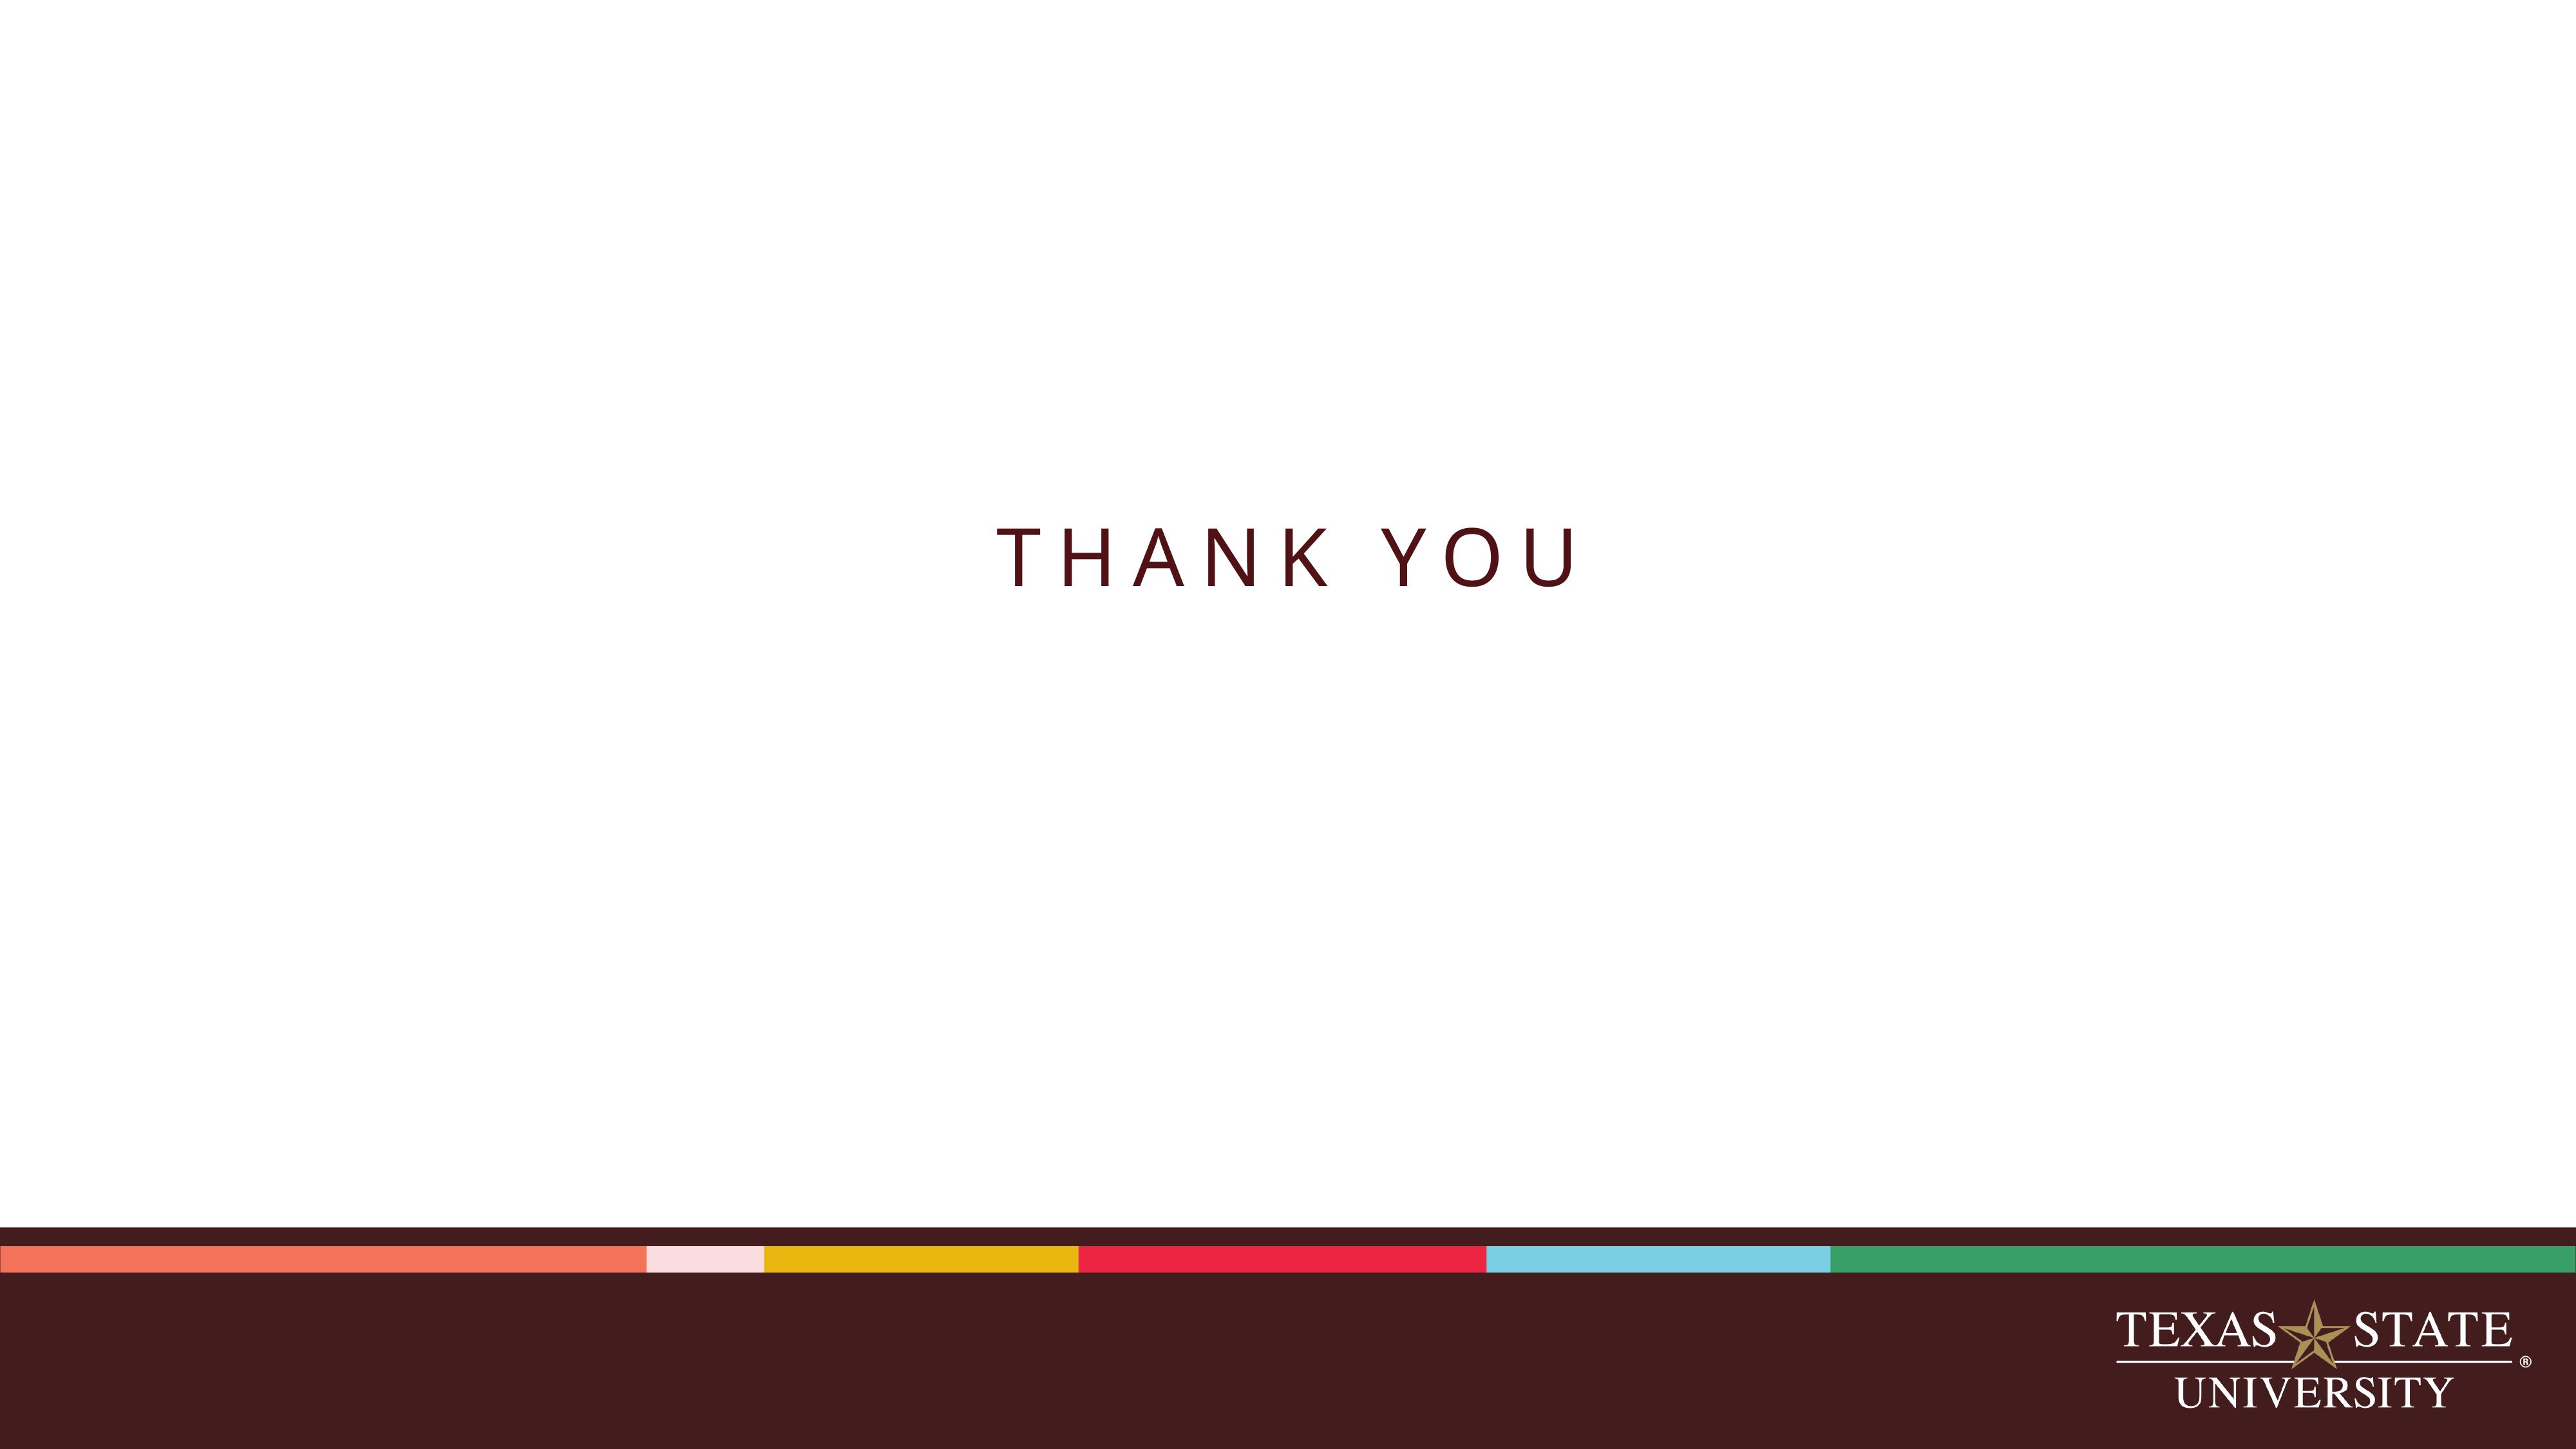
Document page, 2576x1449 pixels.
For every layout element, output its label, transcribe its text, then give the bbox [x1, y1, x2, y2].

title THANK YOU [322, 512, 2254, 634]
picture [0, 1246, 2576, 1449]
